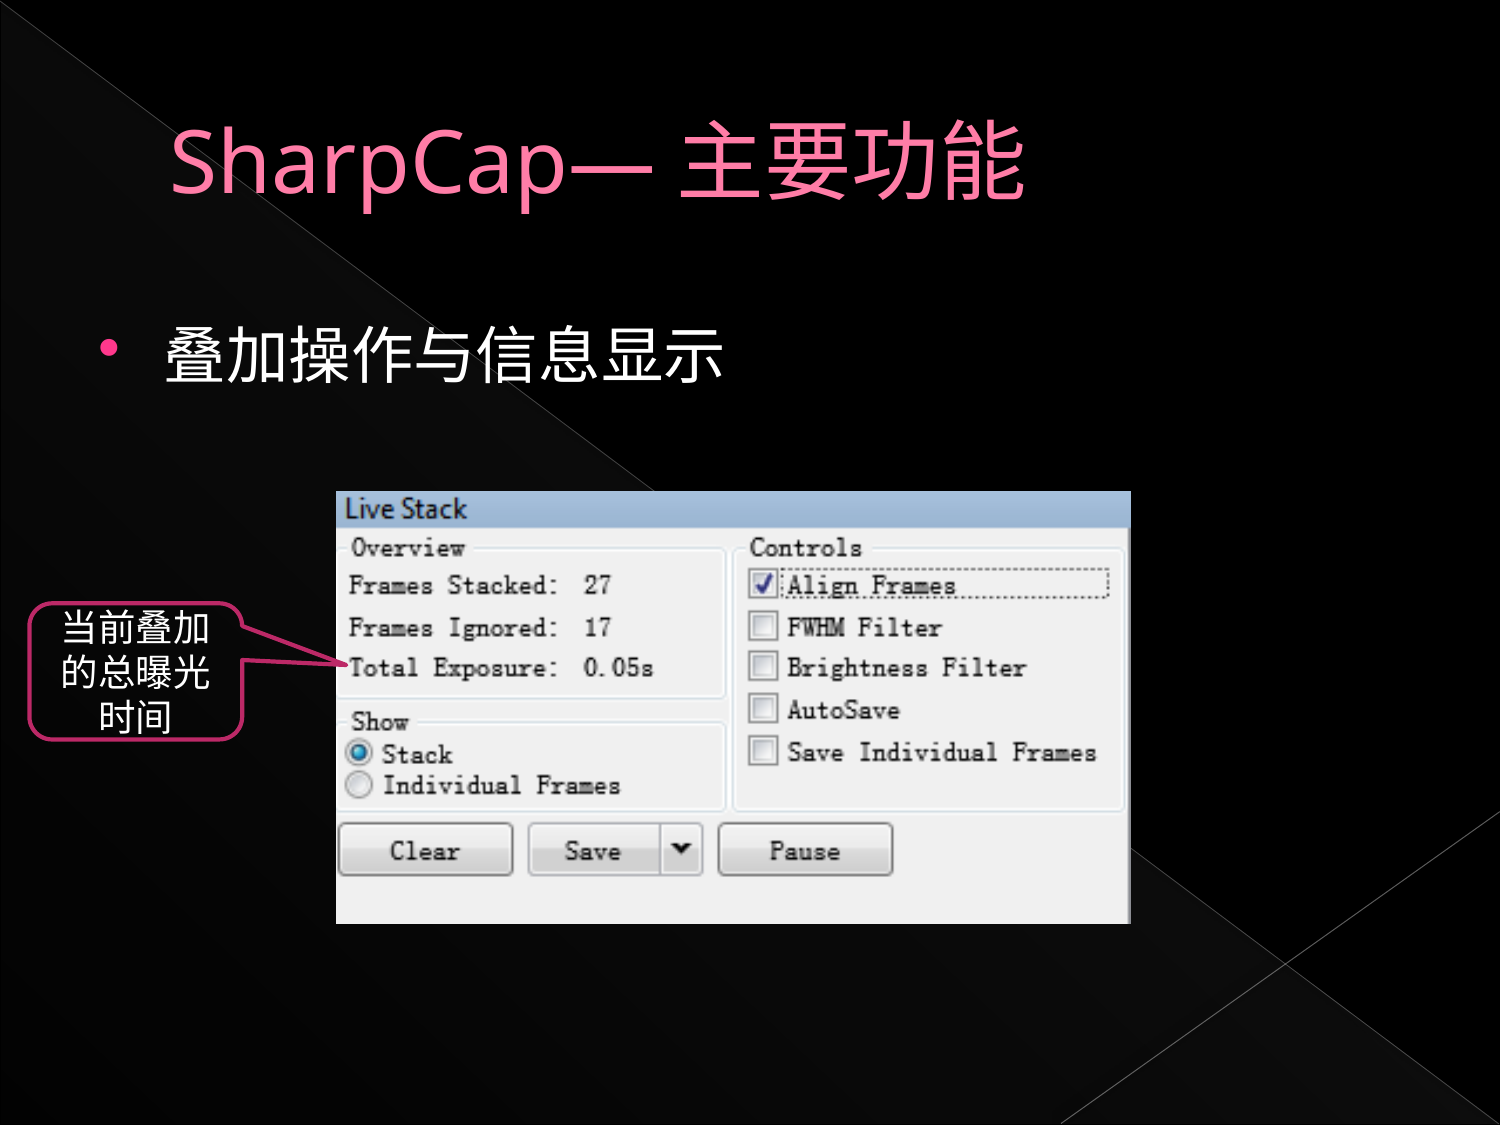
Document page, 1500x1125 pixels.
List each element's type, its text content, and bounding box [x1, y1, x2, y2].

picture [336, 491, 1132, 924]
text_box 当前叠加的总曝光时间 [27, 601, 326, 742]
list 叠加操作与信息显示 [75, 308, 1425, 1059]
title SharpCap—主要功能 [75, 43, 1425, 274]
